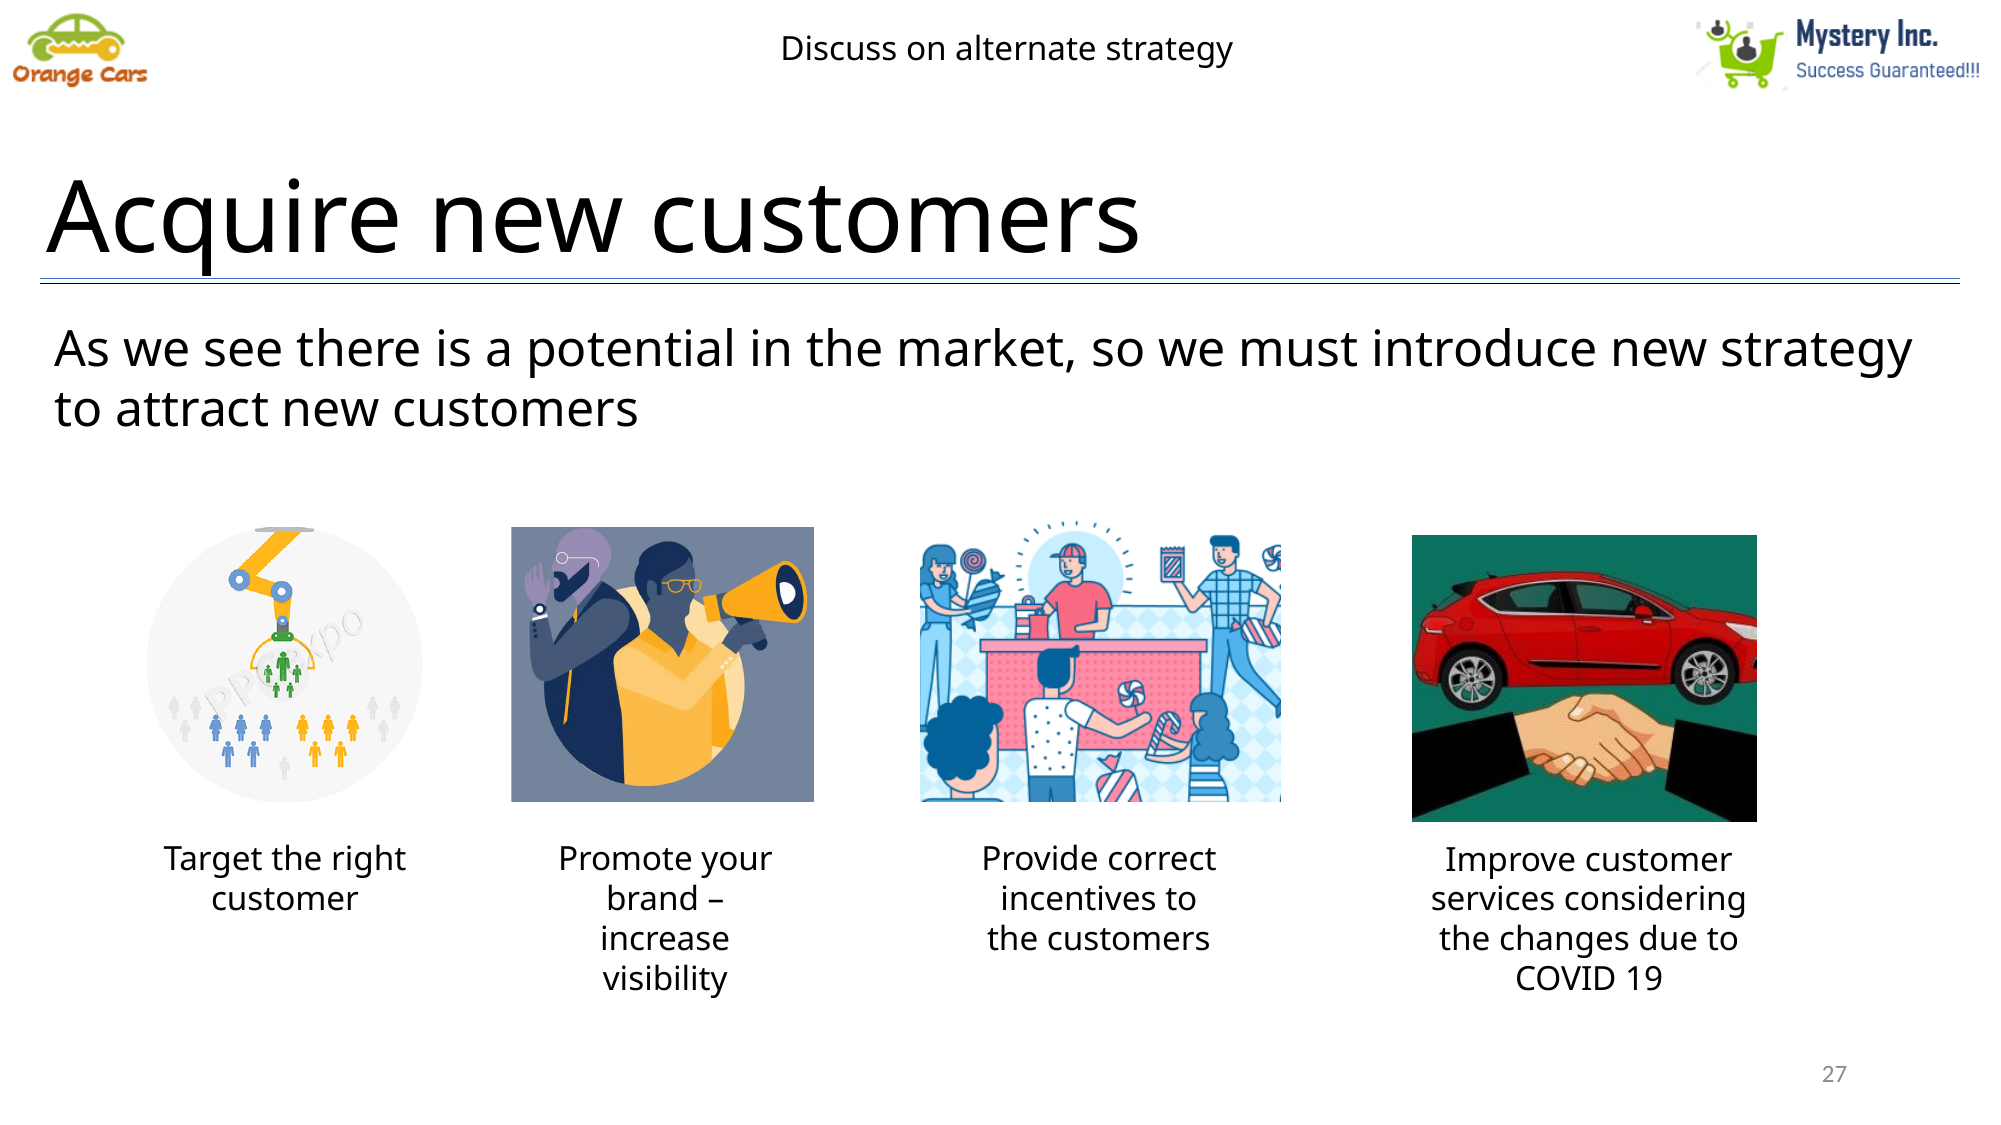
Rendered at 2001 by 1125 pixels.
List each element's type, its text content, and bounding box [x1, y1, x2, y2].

picture [147, 527, 423, 802]
title Acquire new customers [31, 111, 1757, 330]
picture [1412, 535, 1757, 822]
picture [511, 527, 814, 802]
text_box Improve customer services considering the changes due to COVID 19 [1412, 830, 1766, 1005]
picture [920, 515, 1281, 802]
slide_number 27 [1412, 1042, 1863, 1103]
picture [13, 10, 152, 90]
text_box Provide correct incentives to the customers [961, 829, 1237, 965]
text_box Discuss on alternate strategy [765, 0, 1250, 74]
text_box Promote your brand – increase visibility [527, 829, 804, 1004]
text_box As we see there is a potential in the market, so we must introduce new strategy to attract new customers [39, 309, 1950, 445]
picture [1692, 0, 2000, 112]
text_box Target the right customer [147, 829, 423, 925]
